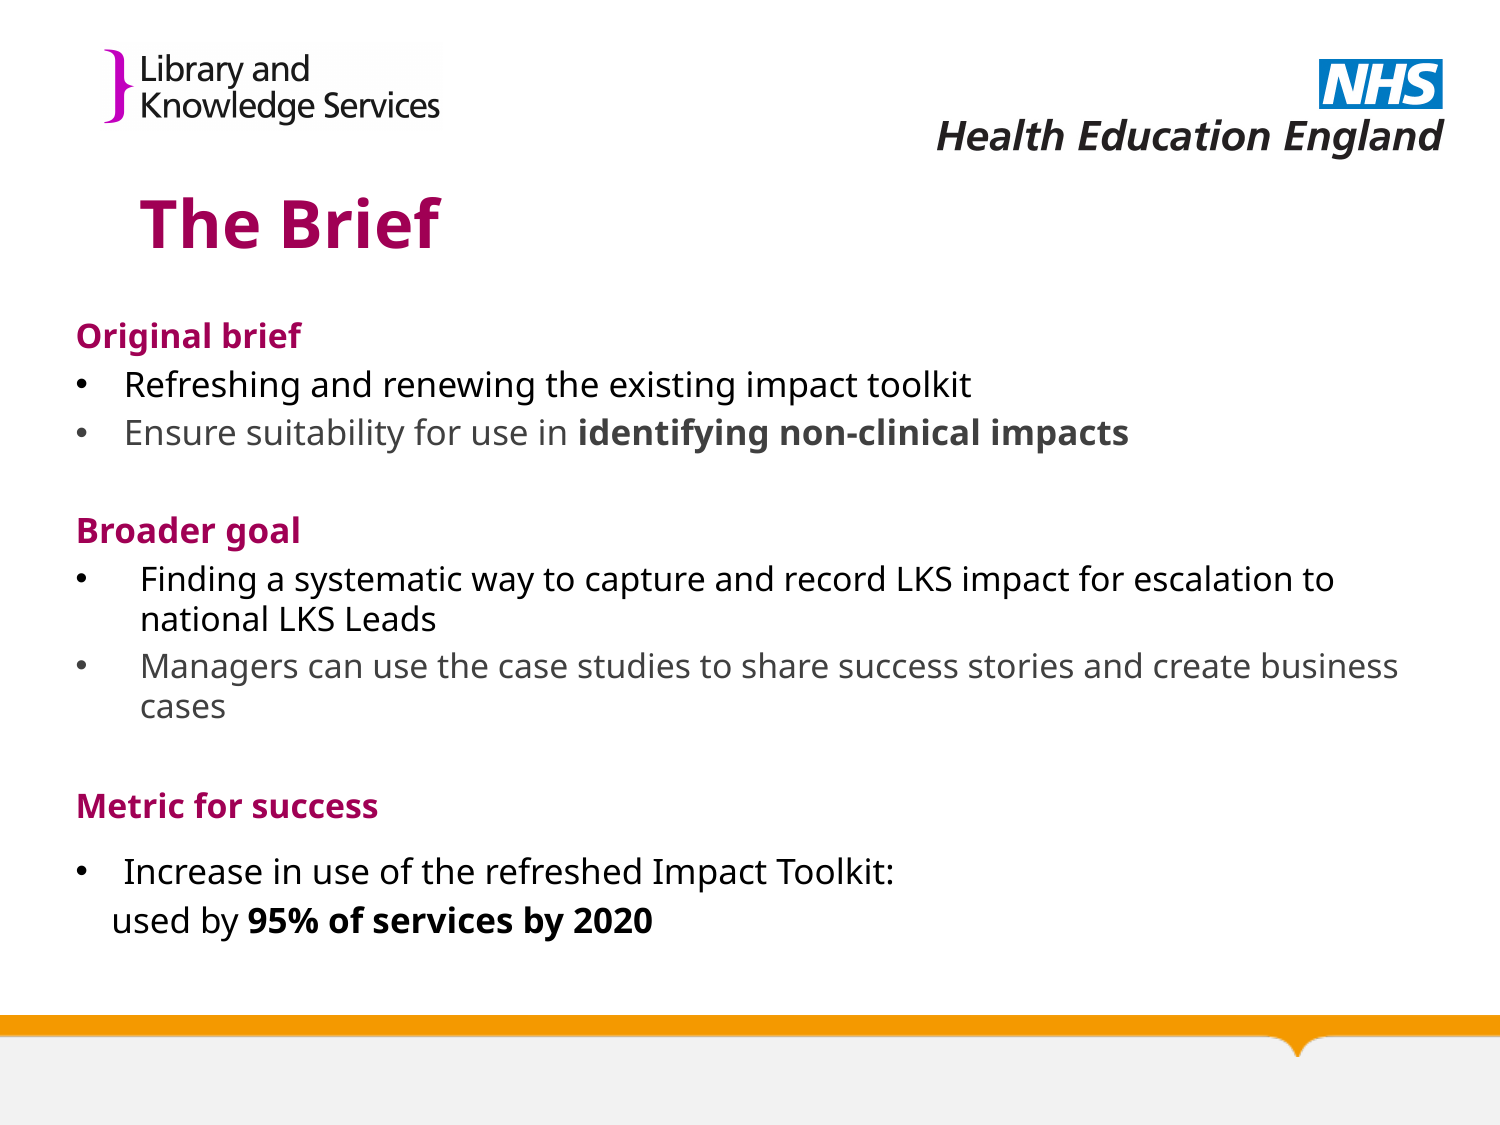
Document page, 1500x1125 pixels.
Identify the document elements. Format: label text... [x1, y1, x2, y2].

picture [936, 58, 1445, 160]
title The Brief [125, 174, 1351, 327]
list Original brief Refreshing and renewing the existing impact toolkit Ensure suitability for use in identifying non-clinical impacts Broader goal Finding a systematic way to capture and record LKS impact for escalation to national LKS Leads Managers can use the case studies to share success stories and create business cases Metric for success Increase in use of the refreshed Impact Toolkit: used by 95% of services by 2020 [60, 307, 1451, 954]
picture [100, 42, 443, 131]
